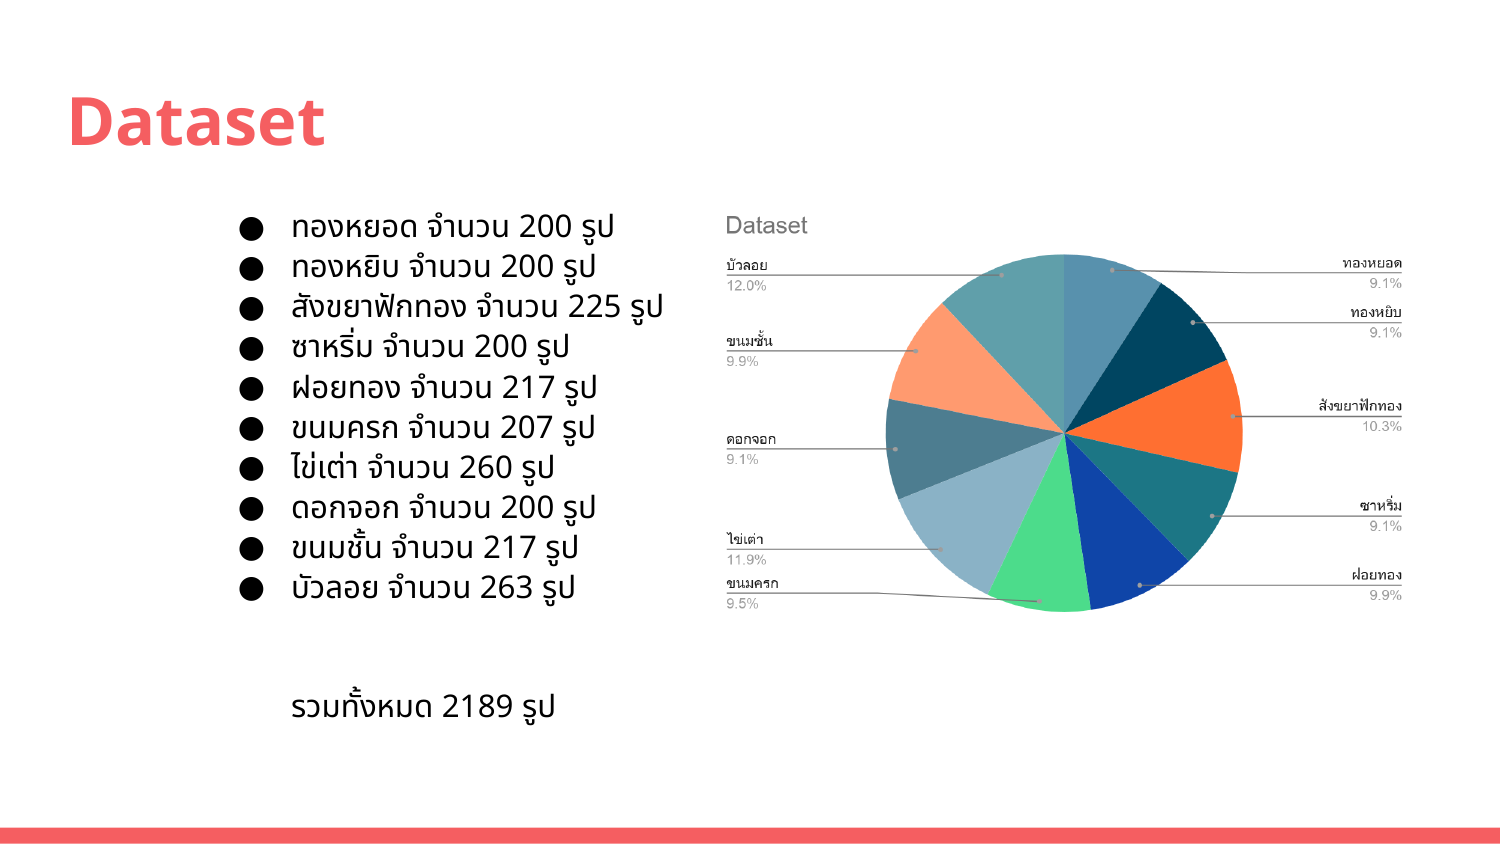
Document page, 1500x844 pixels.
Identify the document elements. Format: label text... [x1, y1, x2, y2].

list ทองหยอด จำนวน 200 รูป ทองหยิบ จำนวน 200 รูป สังขยาฟักทอง จำนวน 225 รูป ซาหริ่ม จำนวน 200 รูป ฝอยทอง จำนวน 217 รูป ขนมครก จำนวน 207 รูป ไข่เต่า จำนวน 260 รูป ดอกจอก จำนวน 200 รูป ขนมชั้น จำนวน 217 รูป บัวลอย จำนวน 263 รูป รวมทั้งหมด 2189 รูป [51, 189, 1449, 750]
title Dataset [51, 64, 1449, 167]
picture [704, 188, 1424, 634]
